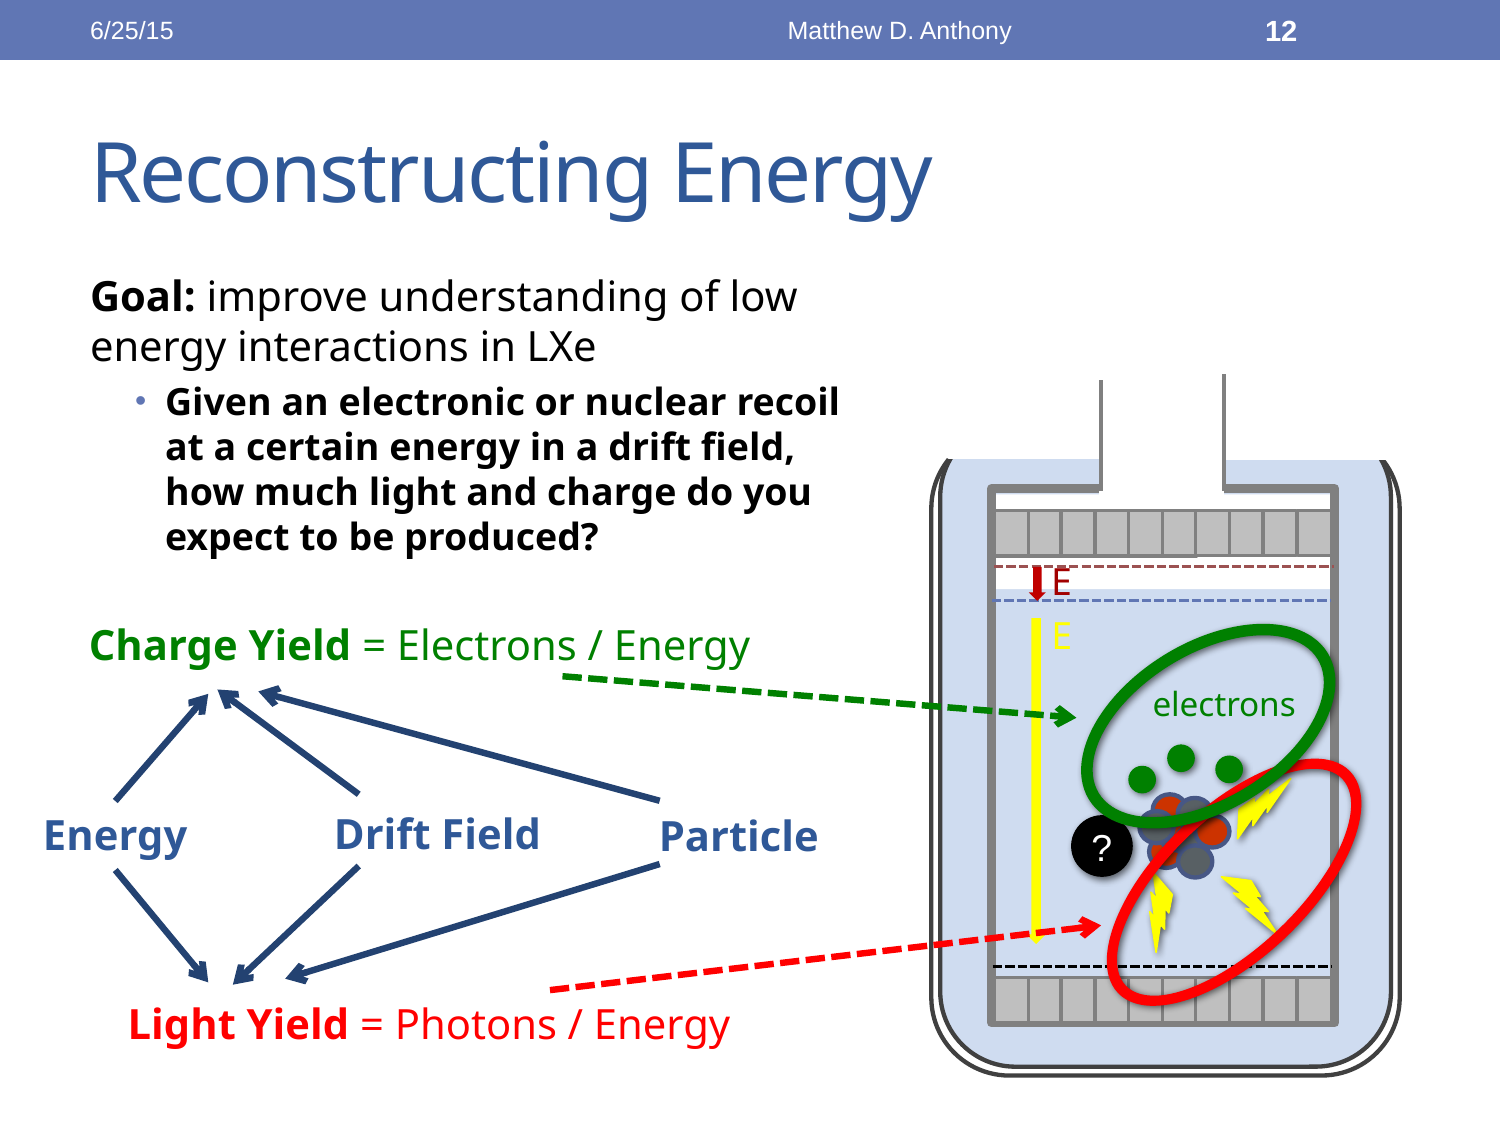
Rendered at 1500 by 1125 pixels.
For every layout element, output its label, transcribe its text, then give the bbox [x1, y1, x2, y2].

title Reconstructing Energy [75, 87, 1425, 250]
text_box Particle [586, 801, 892, 888]
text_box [562, 676, 1077, 719]
text_box Drift Field [285, 809, 586, 861]
text_box Energy [22, 800, 209, 887]
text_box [217, 689, 259, 795]
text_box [284, 863, 660, 979]
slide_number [75, 3, 550, 57]
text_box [549, 925, 1102, 991]
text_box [114, 869, 209, 983]
text_box Light Yield = Photons / Energy [112, 990, 831, 1076]
text_box Goal: improve understanding of low energy interactions in LXe Given an electronic or nuclear recoil at a certain energy in a drift field, how much light and charge do you expect to be produced? [75, 262, 892, 590]
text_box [931, 335, 1400, 1076]
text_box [258, 691, 660, 801]
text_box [114, 693, 209, 802]
slide_number 12 [1250, 3, 1425, 57]
text_box Charge Yield = Electrons / Energy [73, 611, 889, 697]
footer Matthew D. Anthony [562, 3, 1238, 57]
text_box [232, 865, 286, 985]
